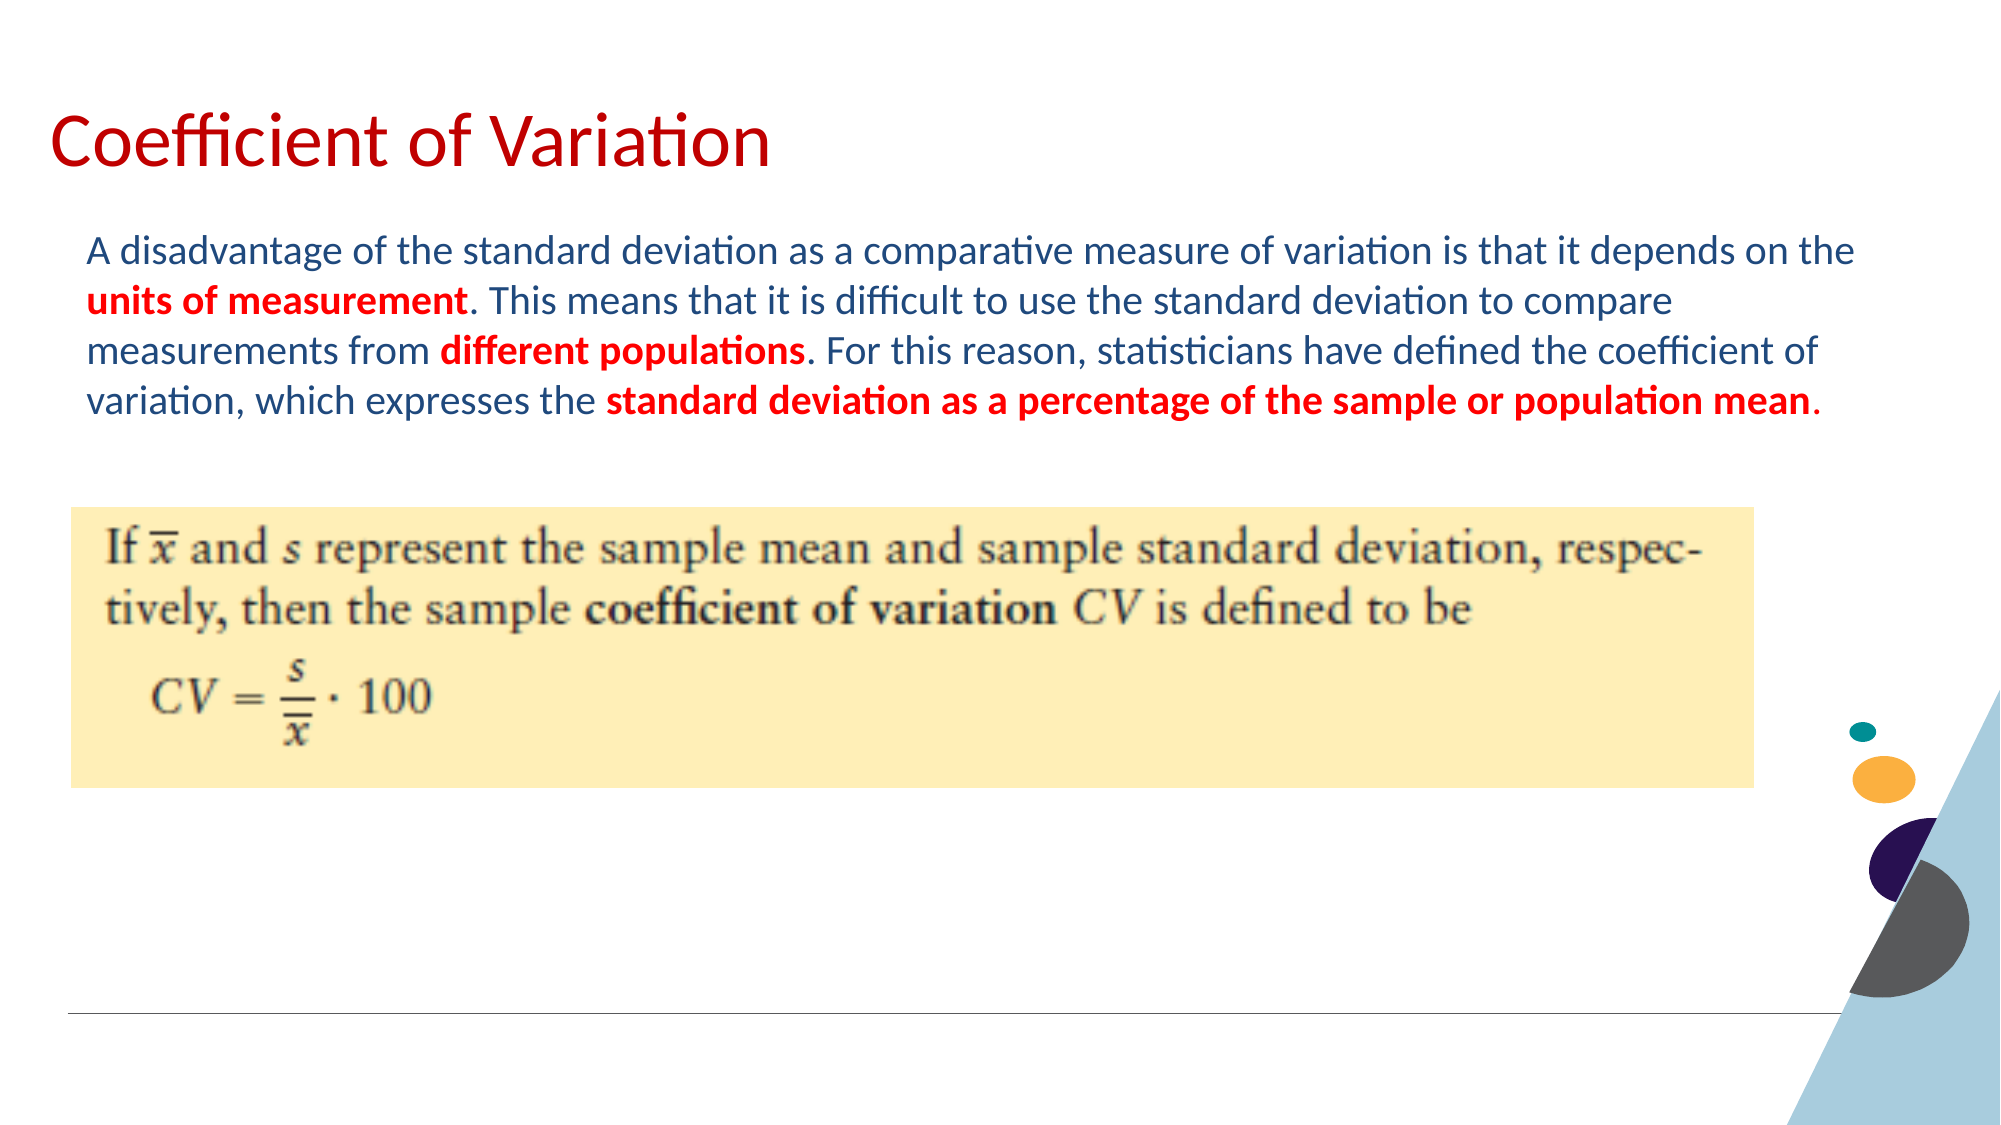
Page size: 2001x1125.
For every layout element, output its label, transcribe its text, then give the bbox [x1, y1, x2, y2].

title Coefficient of Variation [50, 106, 1944, 184]
text_box A disadvantage of the standard deviation as a comparative measure of variation is that it depends on the units of measurement. This means that it is difficult to use the standard deviation to compare measurements from different populations. For this reason, statisticians have defined the coefficient of variation, which expresses the standard deviation as a percentage of the sample or population mean. [71, 215, 1944, 430]
picture [71, 506, 1754, 788]
